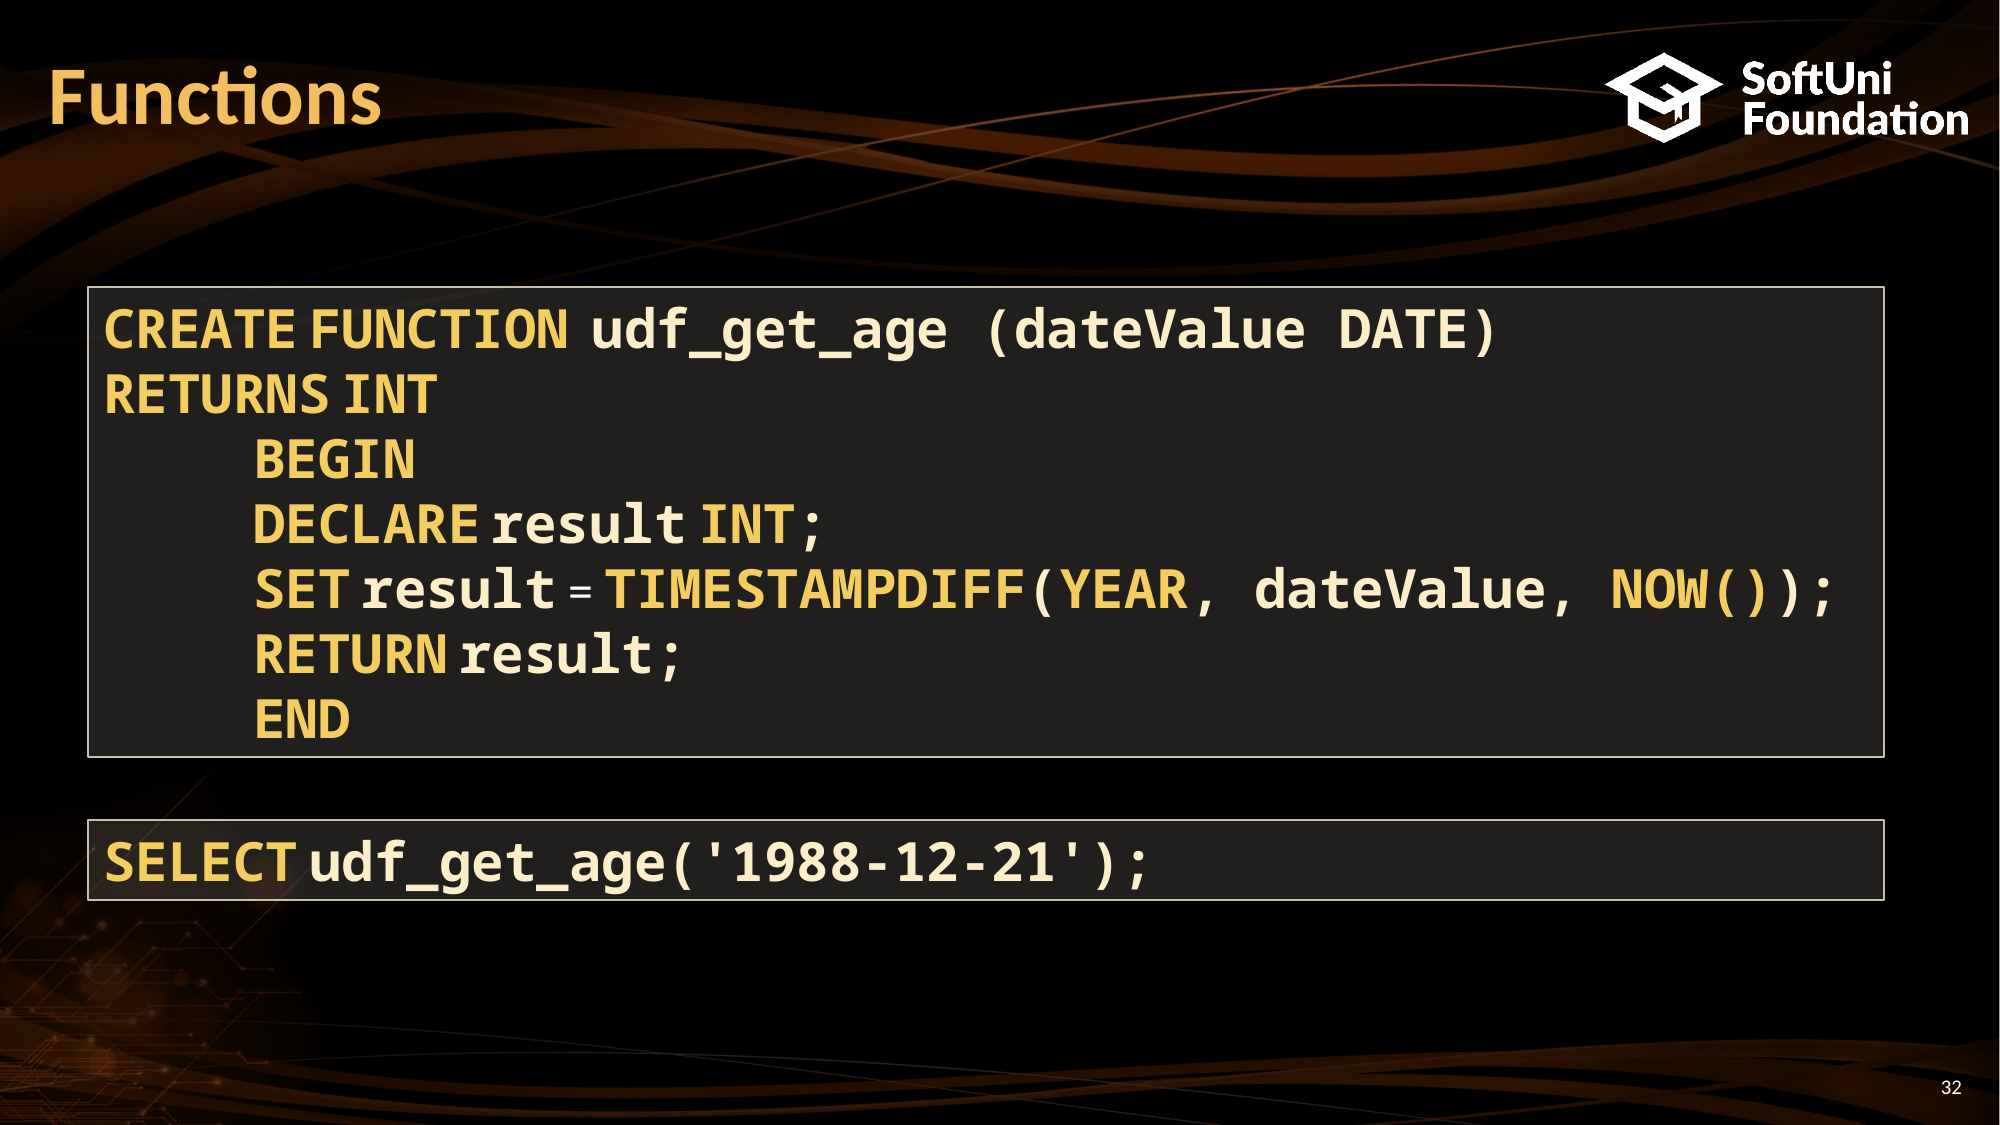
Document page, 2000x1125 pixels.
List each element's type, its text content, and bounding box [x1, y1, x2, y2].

text_box CREATE FUNCTION udf_get_age (dateValue DATE) RETURNS INT BEGIN DECLARE result INT; SET result = TIMESTAMPDIFF(YEAR, dateValue, NOW()); RETURN result; END [88, 287, 1884, 757]
slide_number 32 [1897, 1070, 1968, 1103]
text_box SELECT udf_get_age('1988-12-21'); [88, 820, 1884, 901]
picture [0, 0, 2000, 1125]
title Functions [30, 6, 1602, 189]
